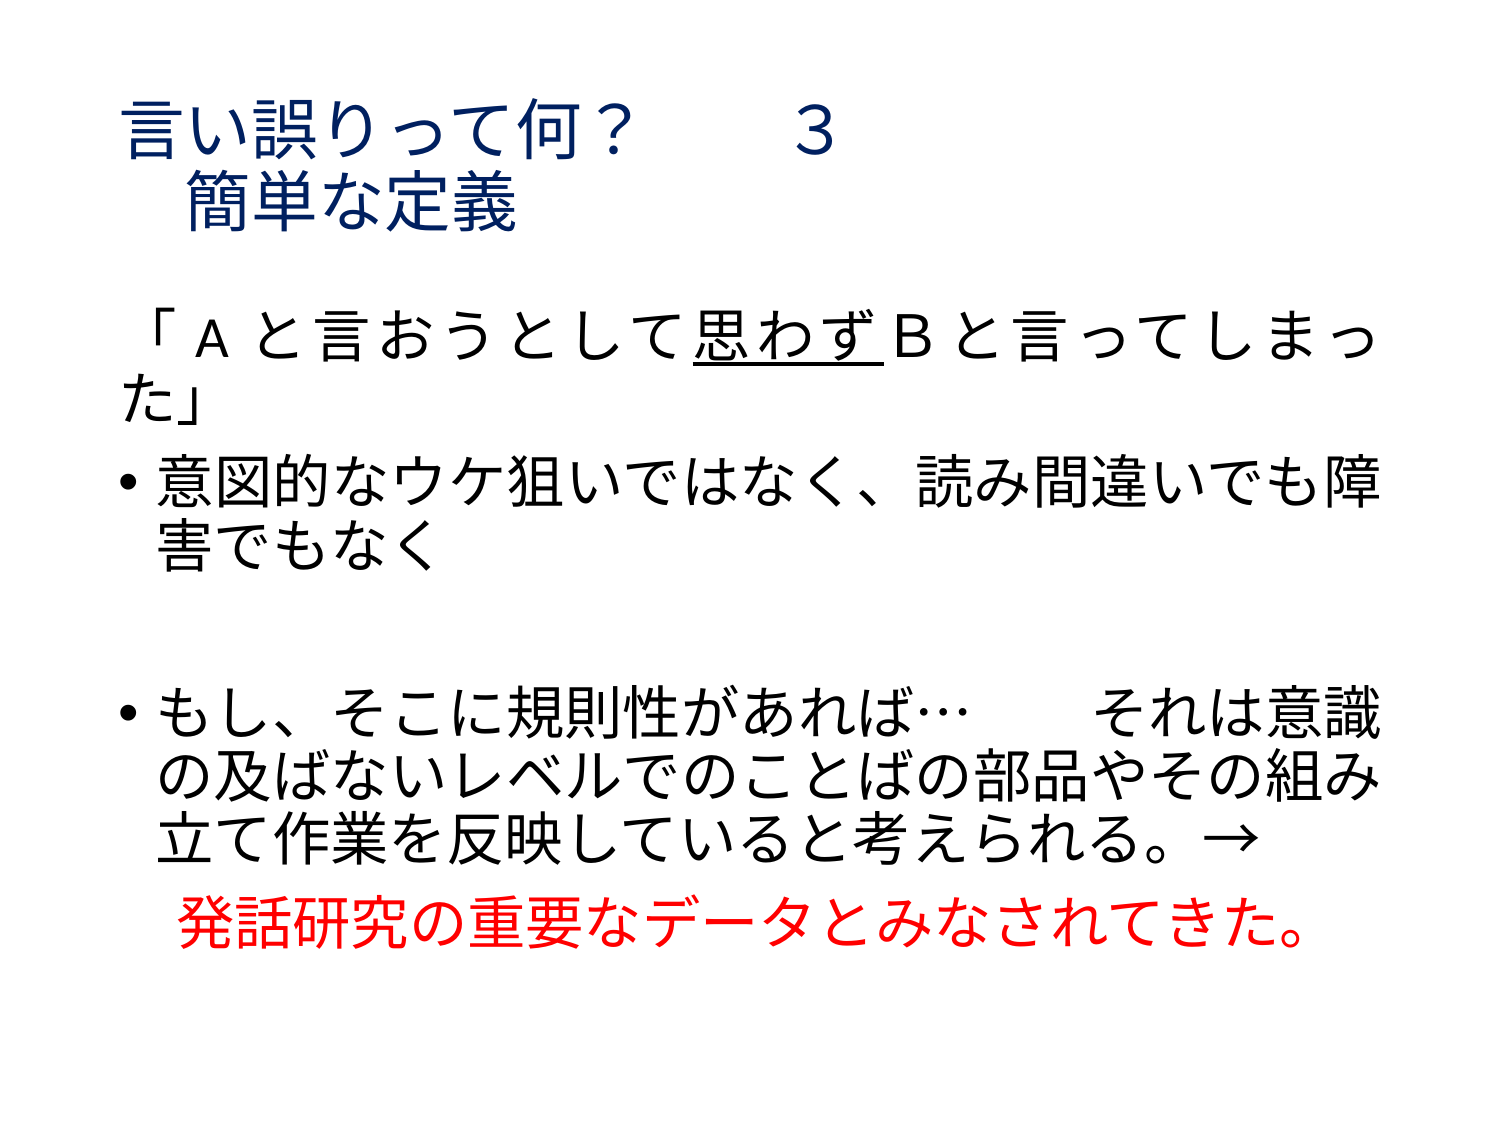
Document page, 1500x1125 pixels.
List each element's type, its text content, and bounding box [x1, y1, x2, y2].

list 「Aと言おうとして思わずＢと言ってしまった」 意図的なウケ狙いではなく、読み間違いでも障害でもなく もし、そこに規則性があれば… それは意識の及ばないレベルでのことばの部品やその組み立て作業を反映していると考えられる。→ 発話研究の重要なデータとみなされてきた。 [103, 299, 1397, 1014]
title 言い誤りって何？ ３ 簡単な定義 [103, 59, 1397, 278]
